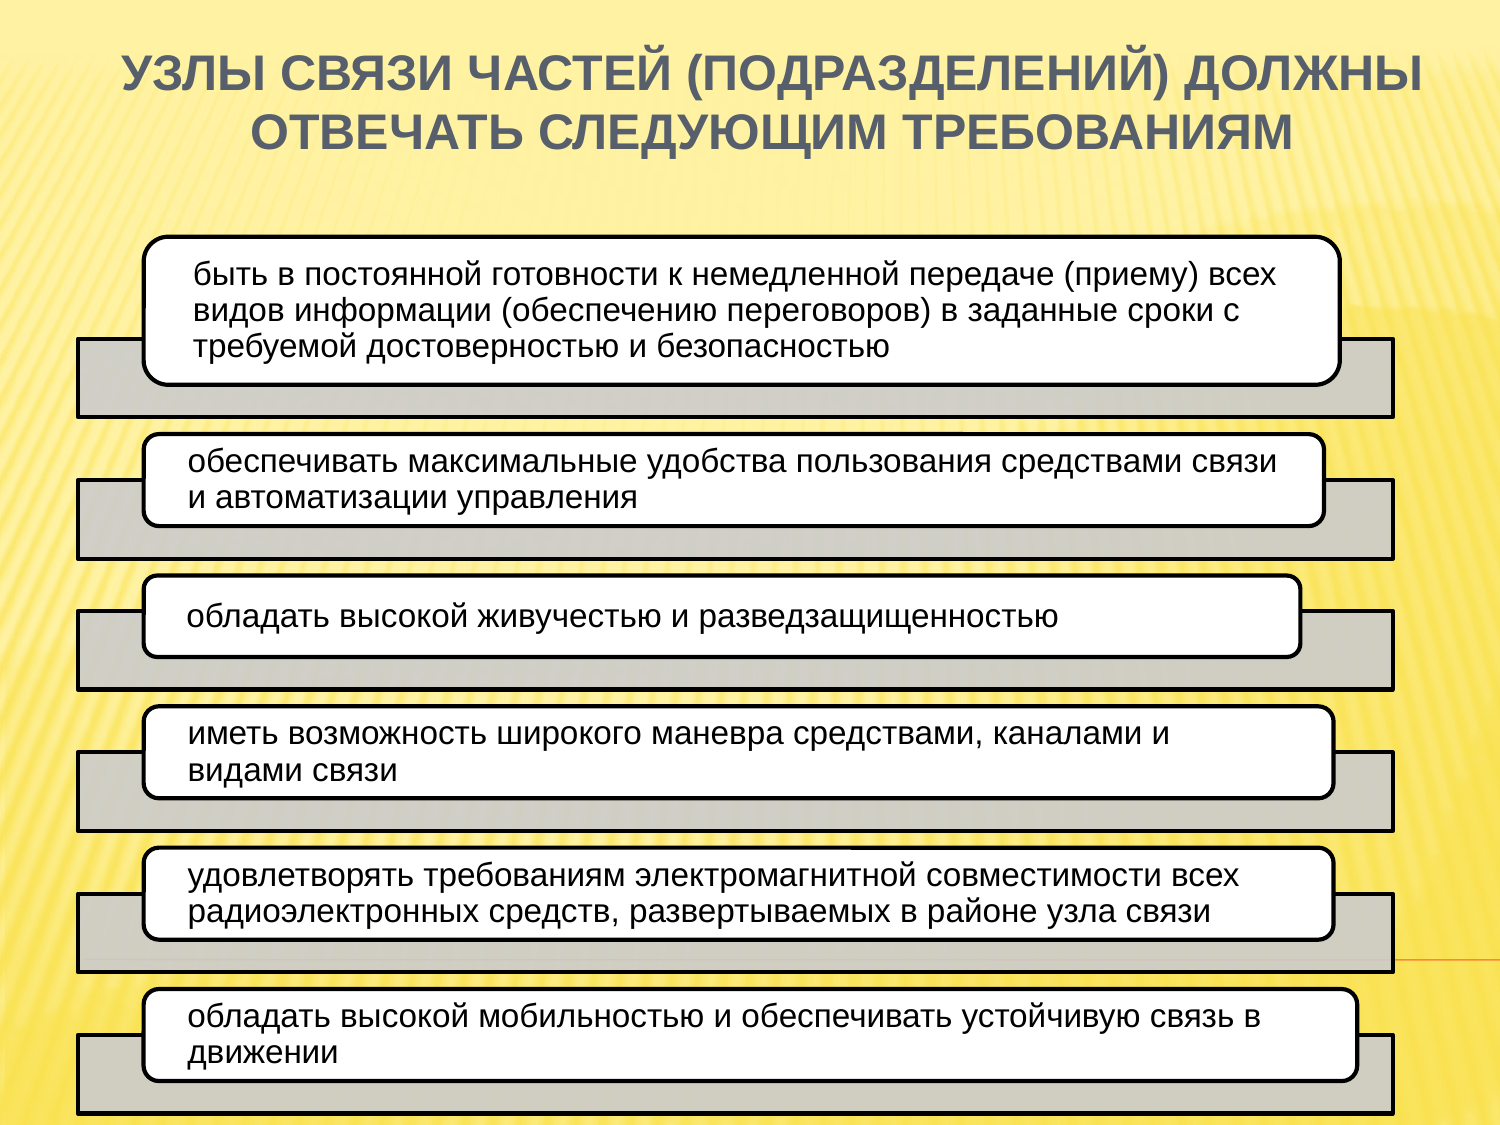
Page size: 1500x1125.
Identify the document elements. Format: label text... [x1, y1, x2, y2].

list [77, 225, 1394, 1125]
title Узлы связи частей (подразделений) должны отвечать следующим требованиям [78, 57, 1466, 143]
